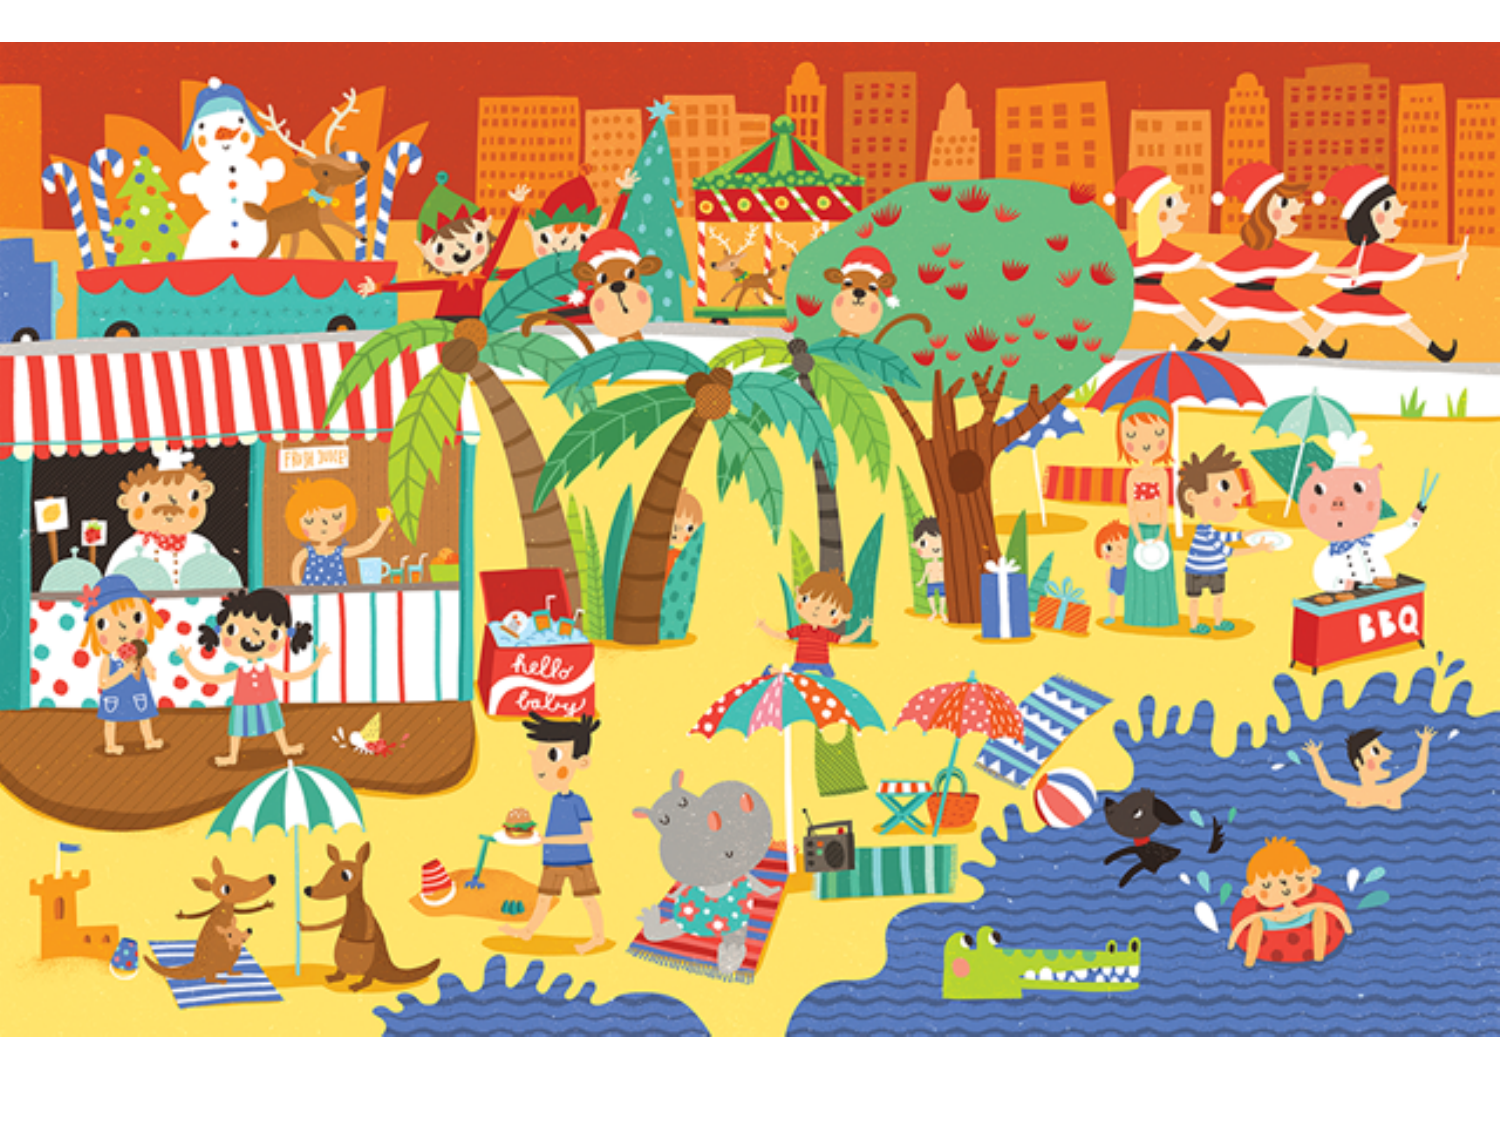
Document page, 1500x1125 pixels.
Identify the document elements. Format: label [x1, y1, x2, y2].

list [0, 42, 1500, 1037]
